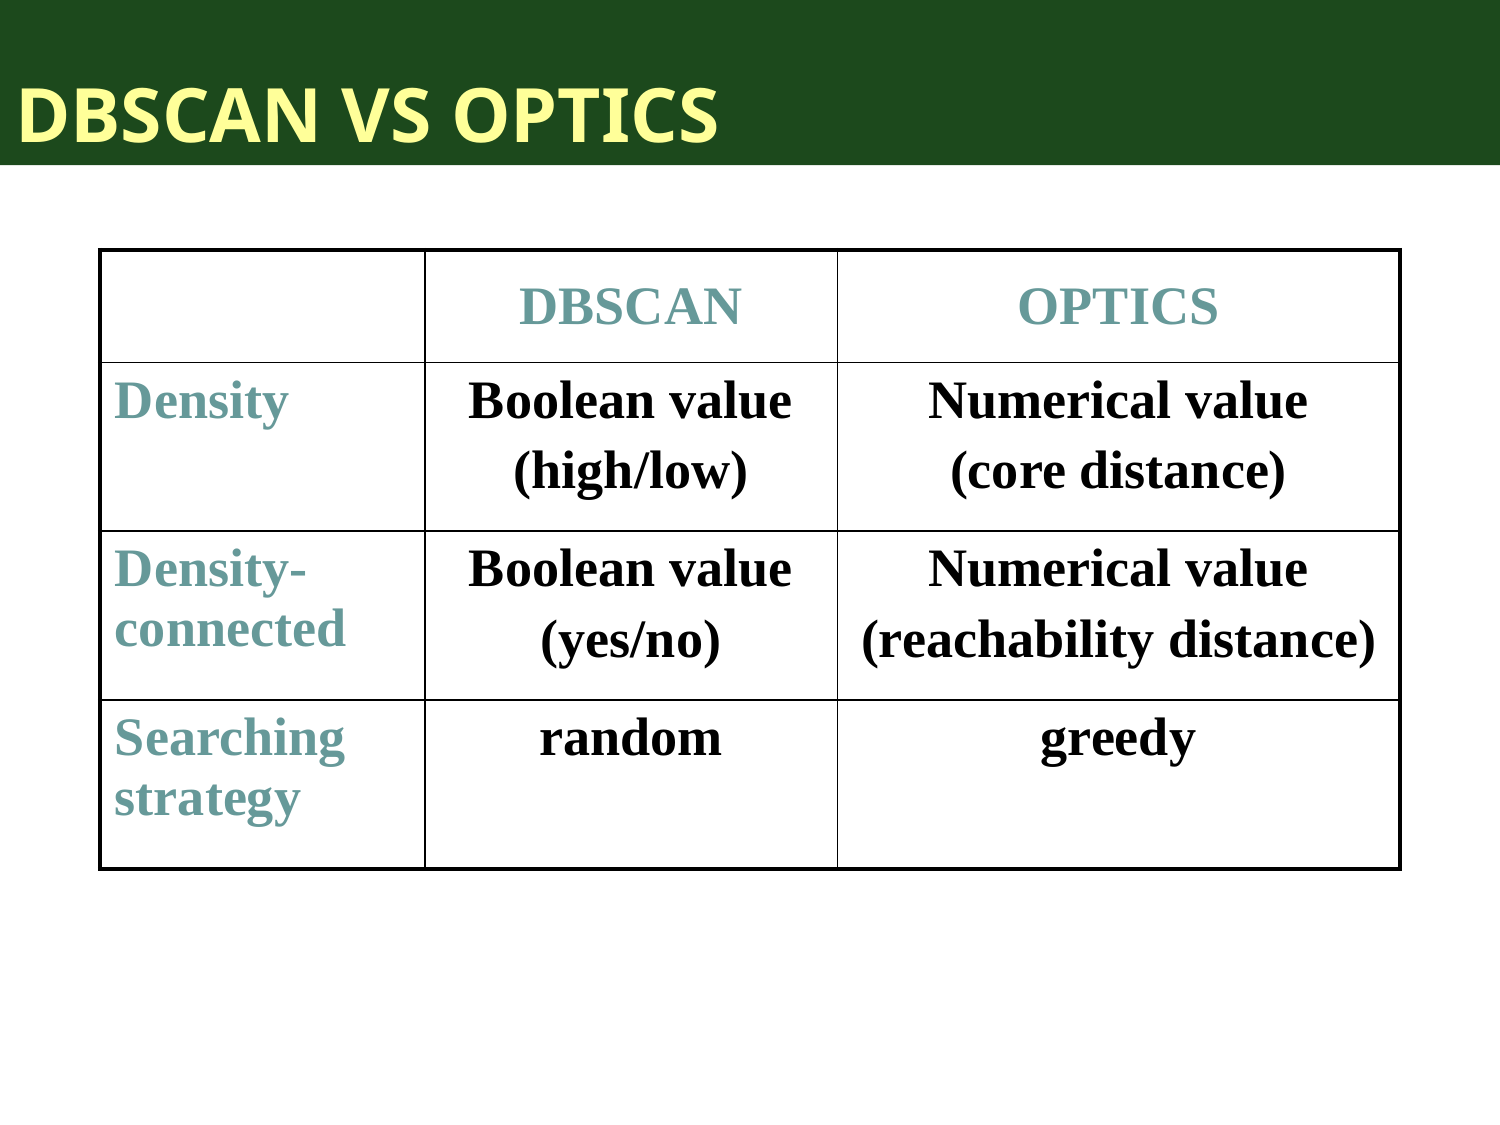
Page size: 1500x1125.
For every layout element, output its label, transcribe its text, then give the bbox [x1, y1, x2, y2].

title DBSCAN VS OPTICS [0, 0, 1500, 166]
table_cell Numerical value (core distance) [838, 363, 1398, 530]
table_cell Searching strategy [102, 701, 424, 867]
table_cell Density [102, 363, 424, 530]
table_header [102, 252, 424, 362]
table_header OPTICS [838, 252, 1398, 362]
table_cell Boolean value (high/low) [426, 363, 837, 530]
table_cell random [426, 701, 837, 867]
table_cell greedy [838, 701, 1398, 867]
table_cell Numerical value (reachability distance) [838, 532, 1398, 699]
table_header DBSCAN [426, 252, 837, 362]
table_cell Boolean value (yes/no) [426, 532, 837, 699]
table_cell Density-connected [102, 532, 424, 699]
